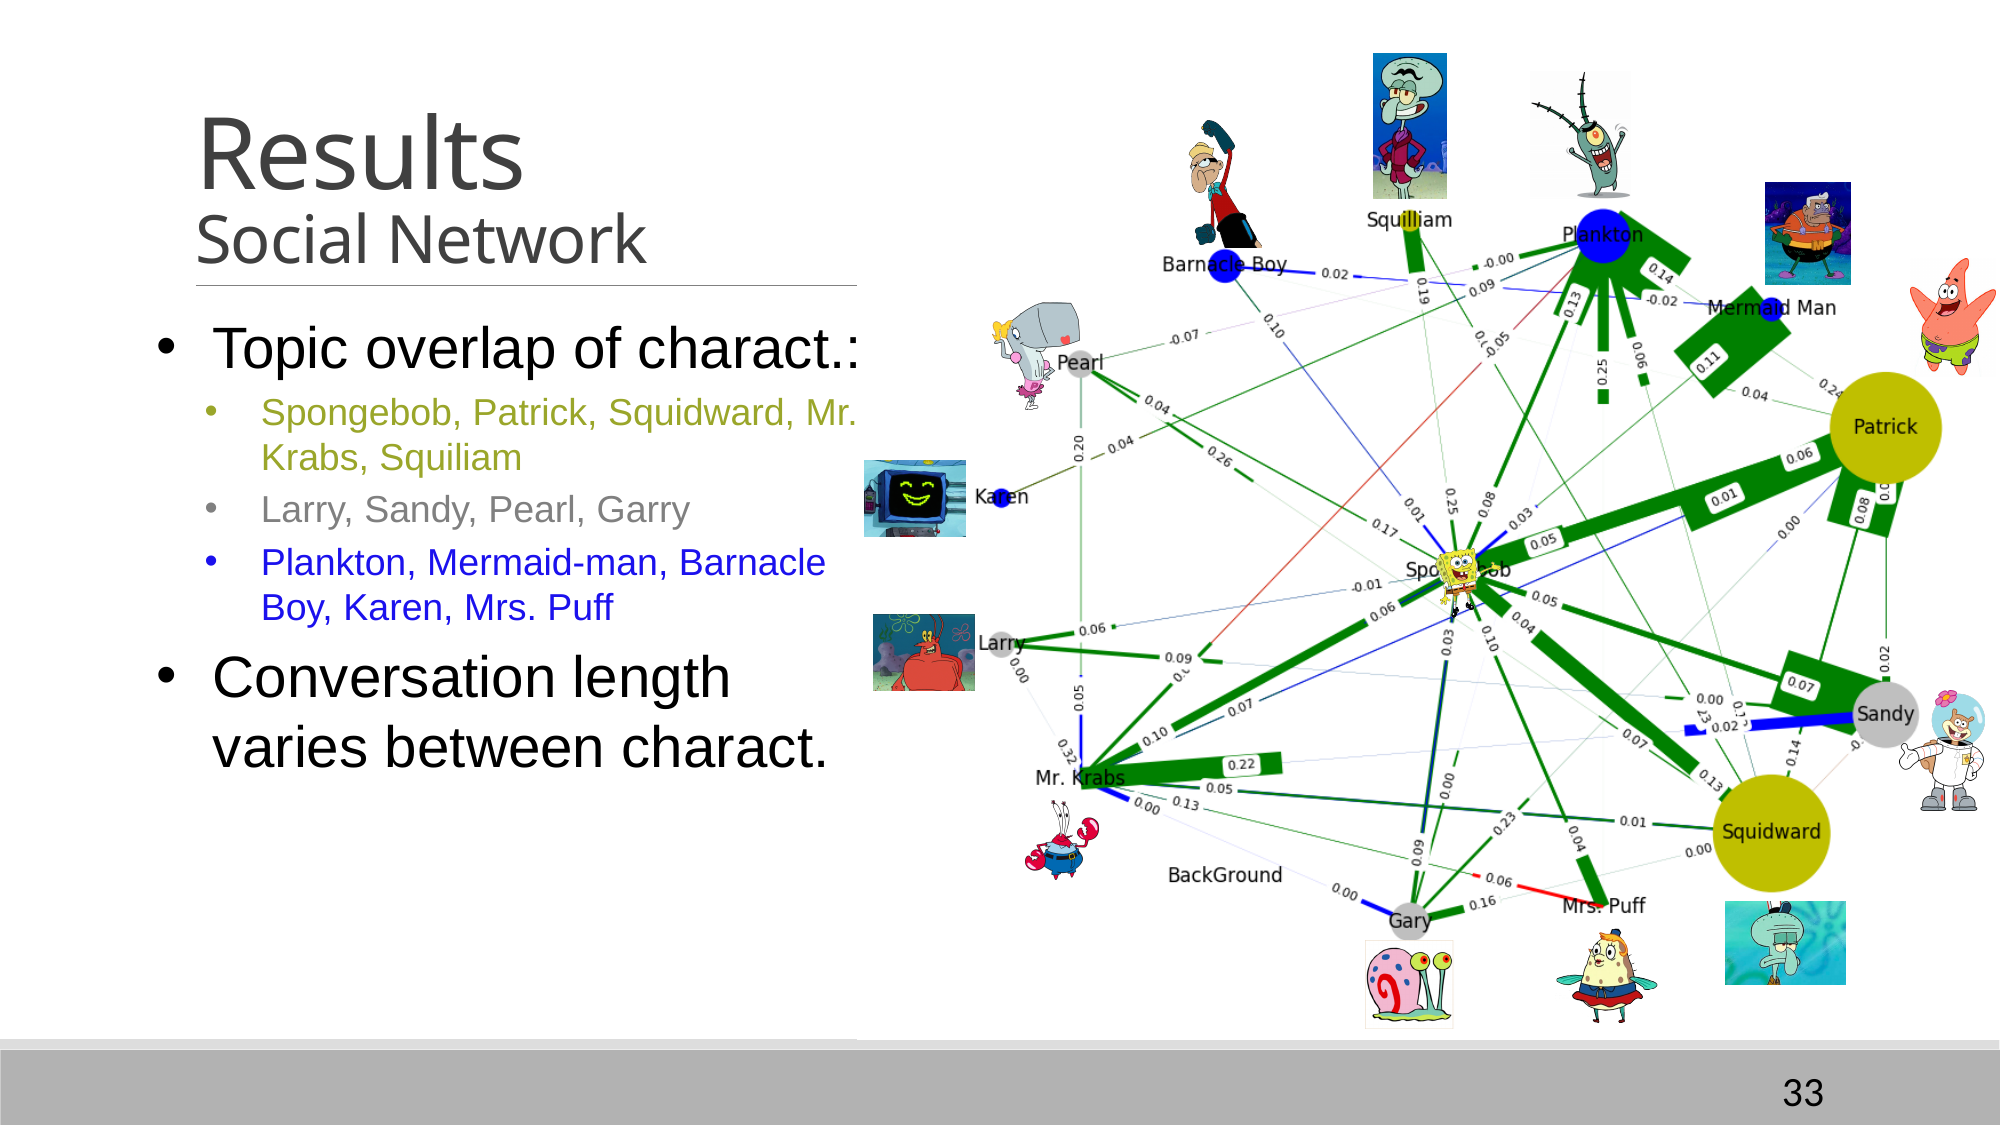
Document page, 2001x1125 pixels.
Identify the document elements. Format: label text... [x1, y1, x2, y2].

title Results Social Network [180, 47, 1275, 285]
picture [857, 55, 2000, 1041]
list Topic overlap of charact.: Spongebob, Patrick, Squidward, Mr. Krabs, Squiliam Larry, Sandy, Pearl, Garry Plankton, Mermaid-man, Barnacle Boy, Karen, Mrs. Puff Conversation length varies between charact. [156, 302, 854, 963]
slide_number 33 [1624, 1059, 1840, 1120]
